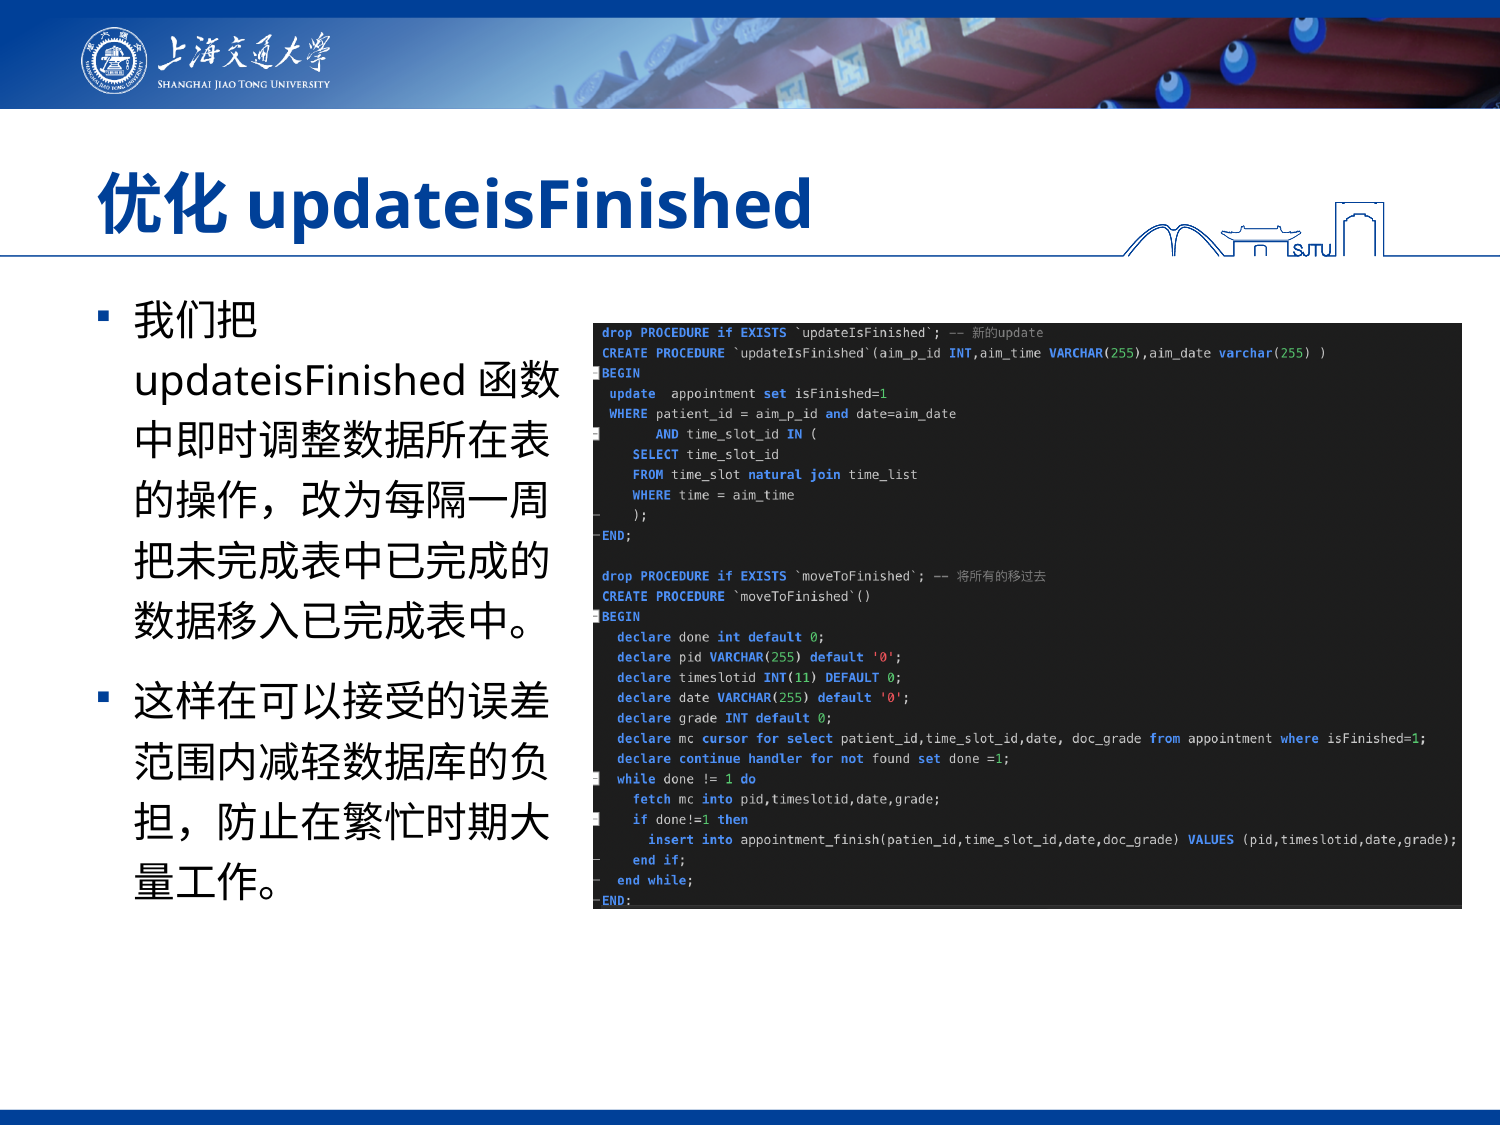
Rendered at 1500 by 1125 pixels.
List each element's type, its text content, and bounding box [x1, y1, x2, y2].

picture [0, 18, 1500, 109]
picture [593, 323, 1462, 909]
list 我们把updateisFinished函数中即时调整数据所在表的操作，改为每隔一周把未完成表中已完成的数据移入已完成表中。 这样在可以接受的误差范围内减轻数据库的负担，防止在繁忙时期大量工作。 [81, 276, 594, 1004]
title 优化updateisFinished [81, 159, 1455, 254]
